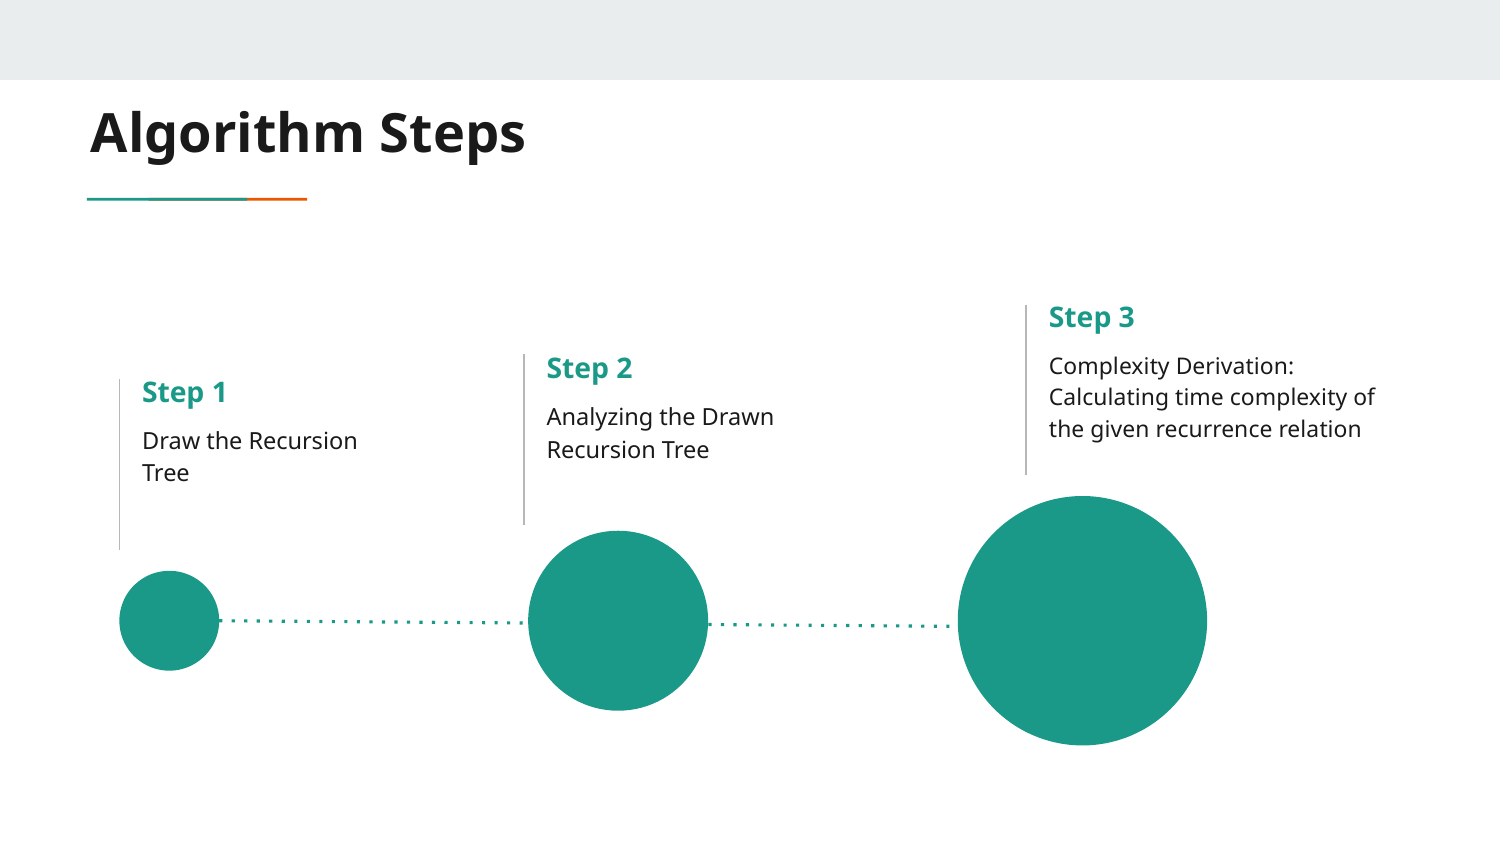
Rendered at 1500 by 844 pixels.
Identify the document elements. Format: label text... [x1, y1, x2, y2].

list Complexity Derivation: Calculating time complexity of the given recurrence relation [1033, 332, 1418, 458]
title Step 1 [127, 359, 425, 406]
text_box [218, 620, 619, 624]
title Algorithm Steps [75, 83, 1425, 210]
title Step 3 [1033, 284, 1332, 332]
title Step 2 [531, 335, 830, 383]
list Draw the Recursion Tree [127, 406, 425, 502]
list Analyzing the Drawn Recursion Tree [531, 383, 830, 478]
text_box [528, 530, 709, 622]
text_box [957, 496, 1208, 746]
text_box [595, 623, 995, 627]
text_box [528, 633, 707, 711]
text_box [119, 570, 220, 671]
